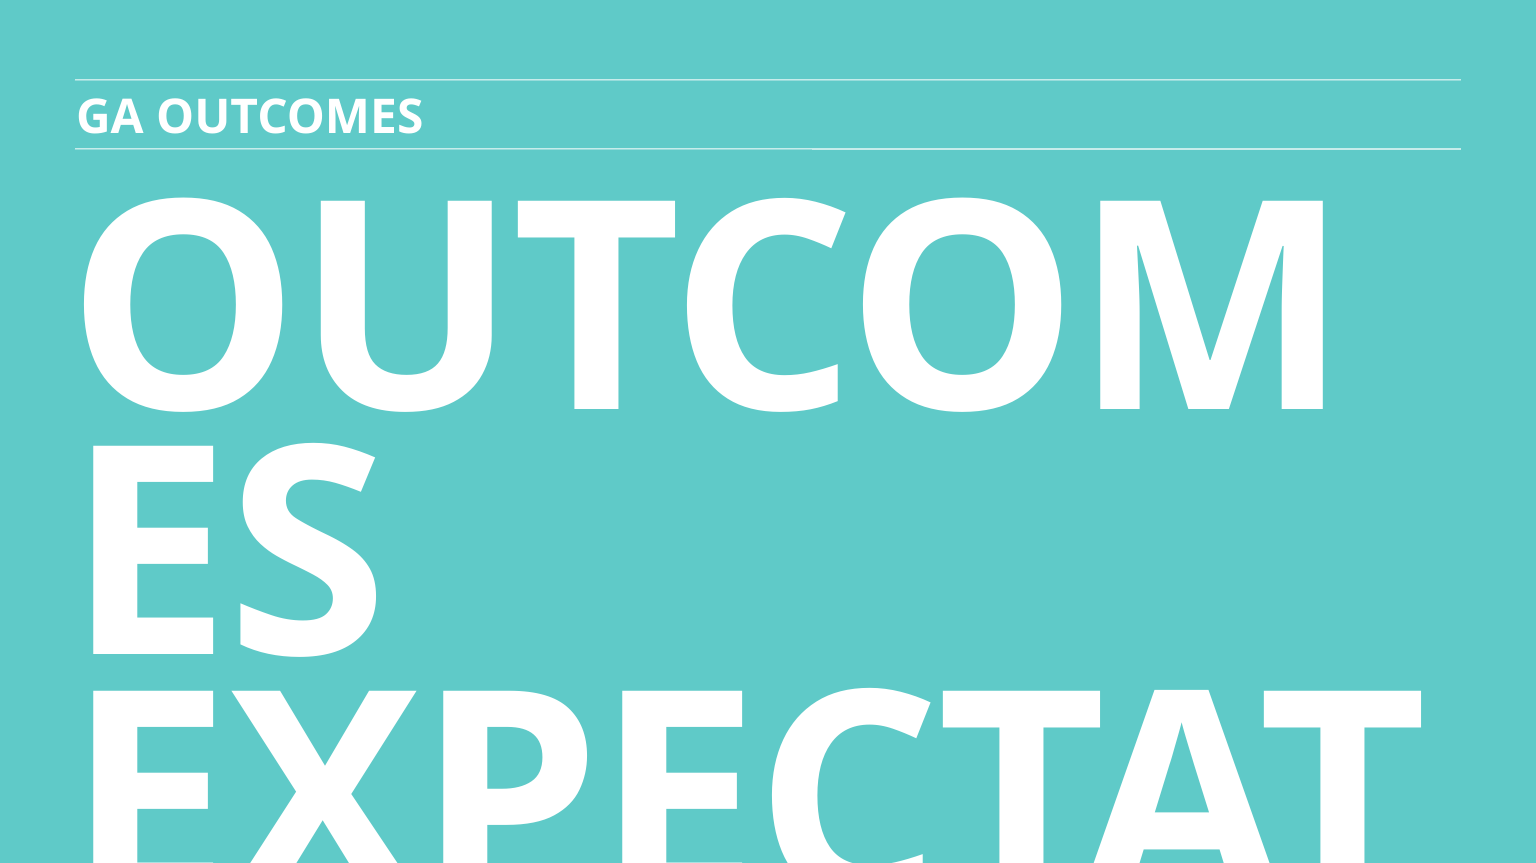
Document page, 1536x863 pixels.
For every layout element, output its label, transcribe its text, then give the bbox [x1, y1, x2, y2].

title Outcomes Expectations [57, 208, 1468, 632]
list GA OUTCOMES [60, 81, 1111, 132]
